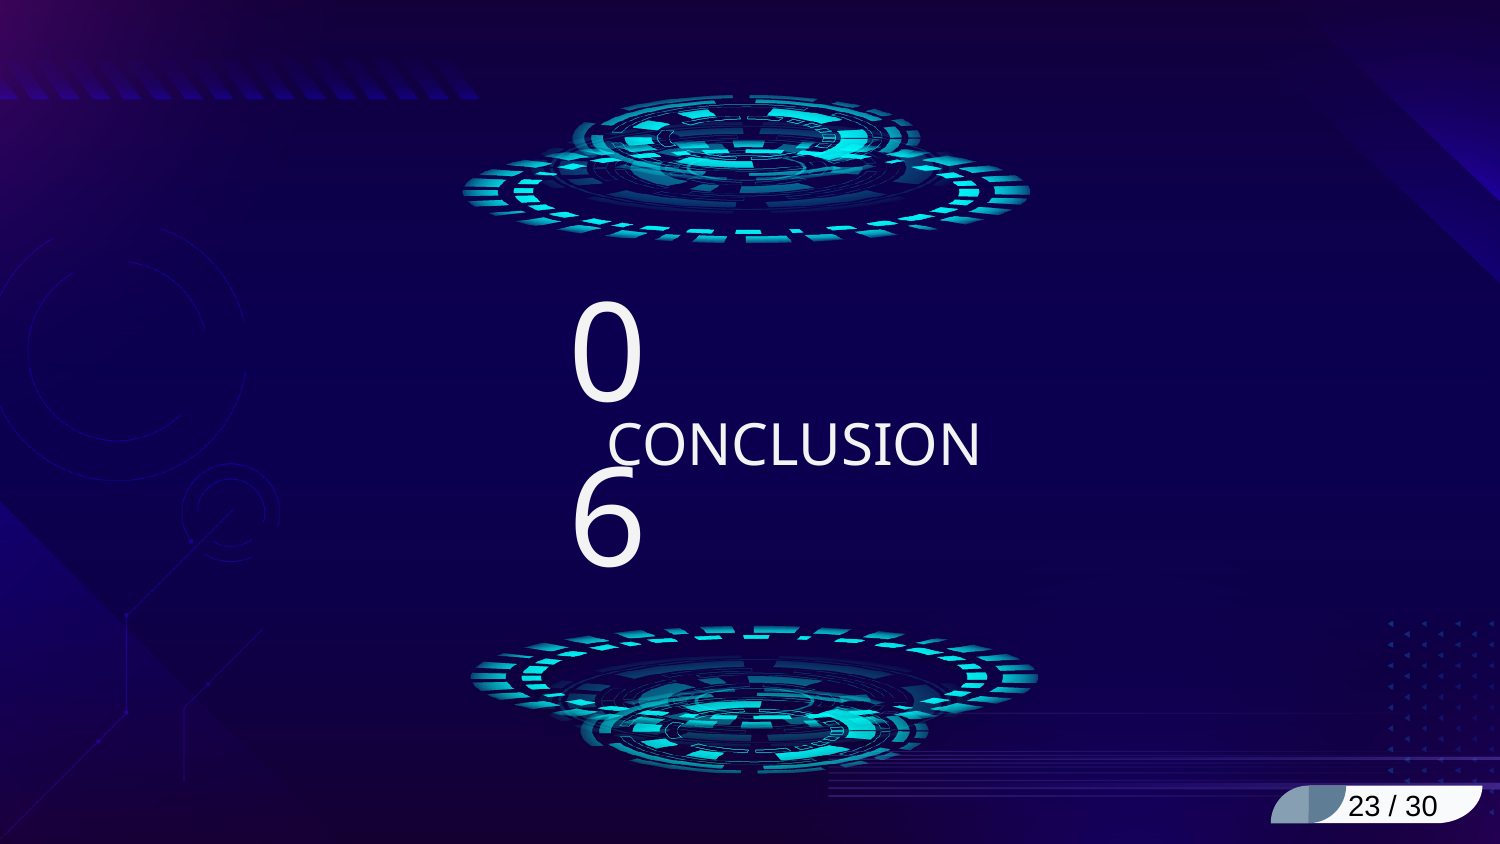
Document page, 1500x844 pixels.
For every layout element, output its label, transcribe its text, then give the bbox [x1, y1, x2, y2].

picture [0, 0, 1500, 844]
text_box 06 [553, 352, 692, 506]
title CONCLUSION [561, 368, 1029, 516]
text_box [1270, 785, 1483, 824]
